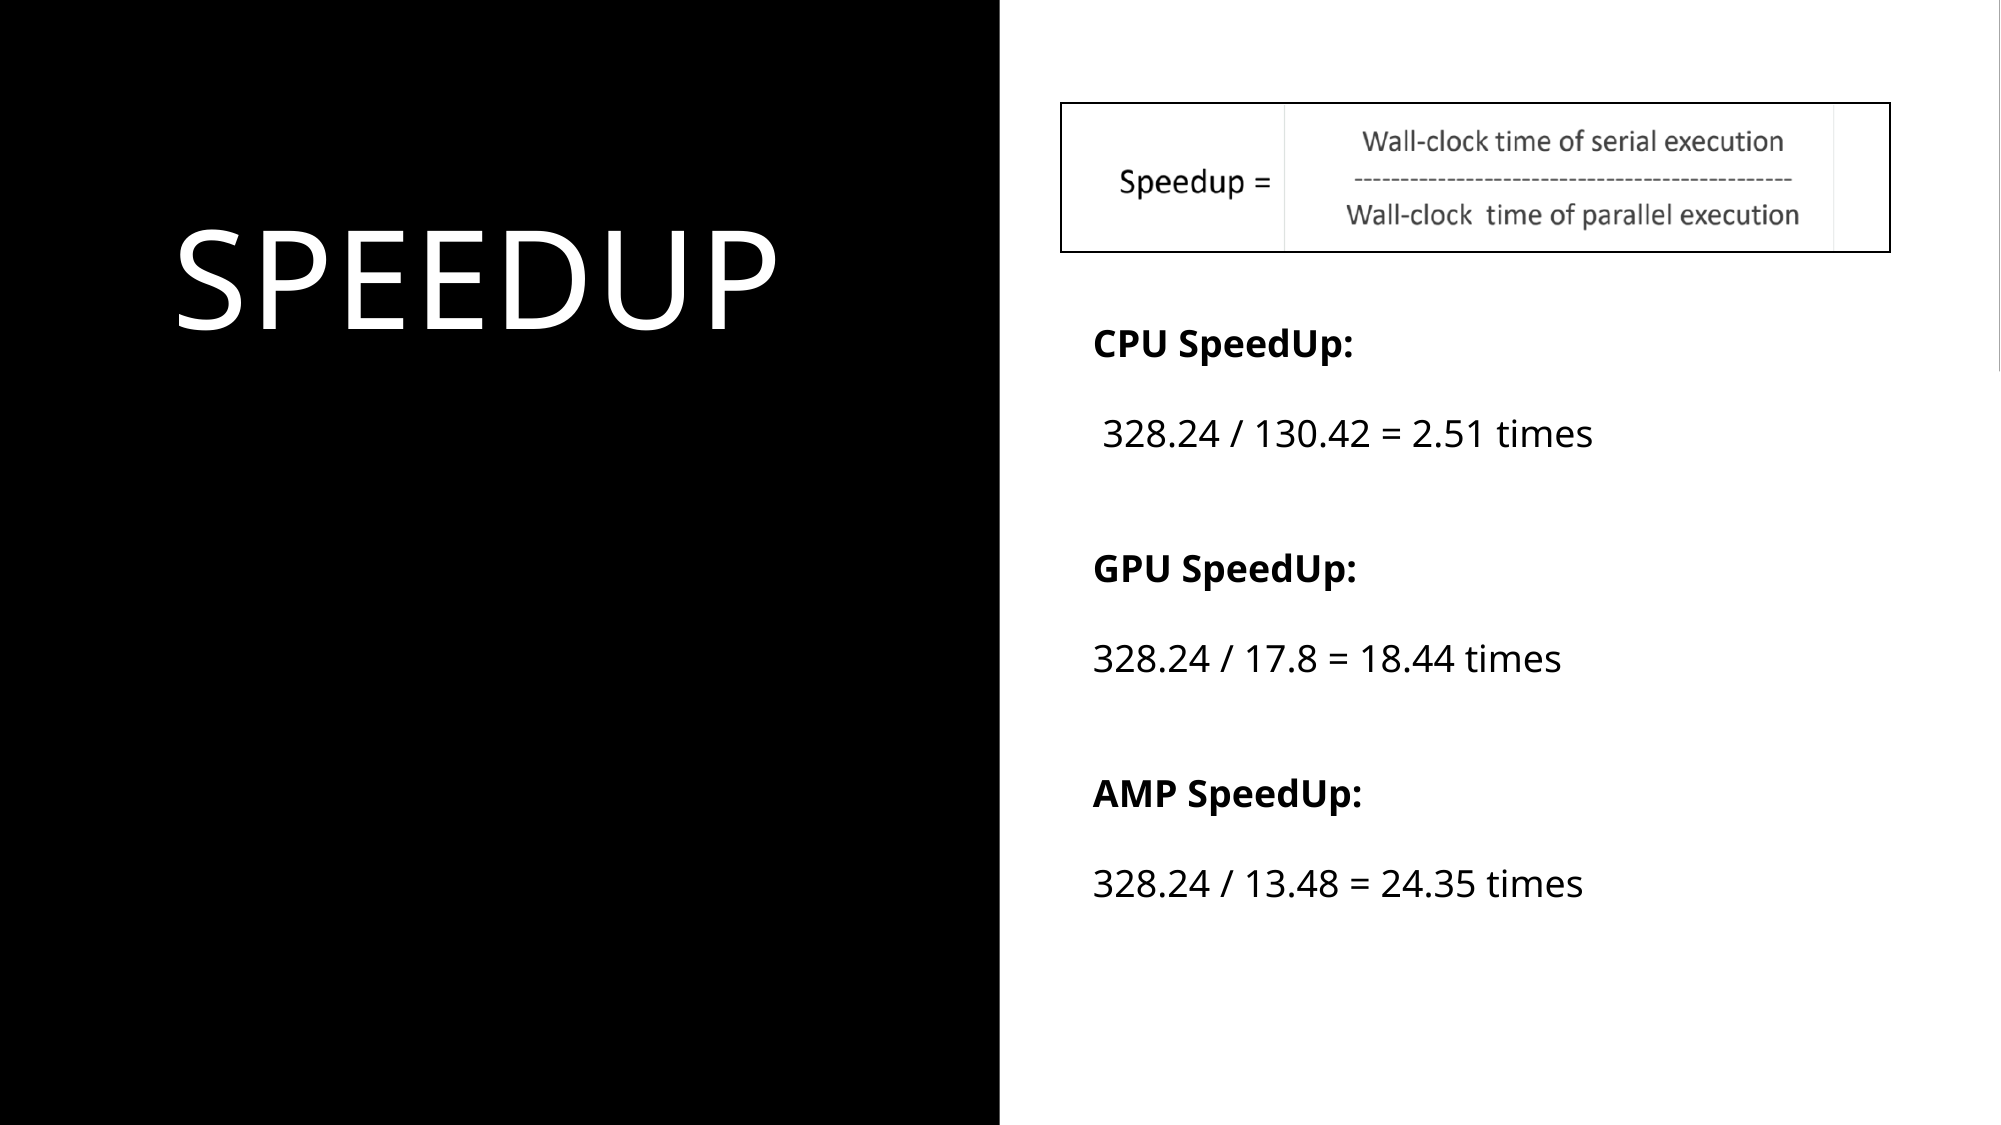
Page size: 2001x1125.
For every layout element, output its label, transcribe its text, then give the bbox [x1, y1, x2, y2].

title SPEEDUP [157, 104, 896, 465]
text_box [0, 0, 1001, 1125]
picture [1078, 105, 1865, 253]
text_box [1001, 0, 2000, 1125]
text_box CPU SpeedUp: 328.24 / 130.42 = 2.51 times GPU SpeedUp: 328.24 / 17.8 = 18.44 times AMP SpeedUp: 328.24 / 13.48 = 24.35 times [1077, 312, 1897, 958]
text_box [1060, 102, 1891, 253]
